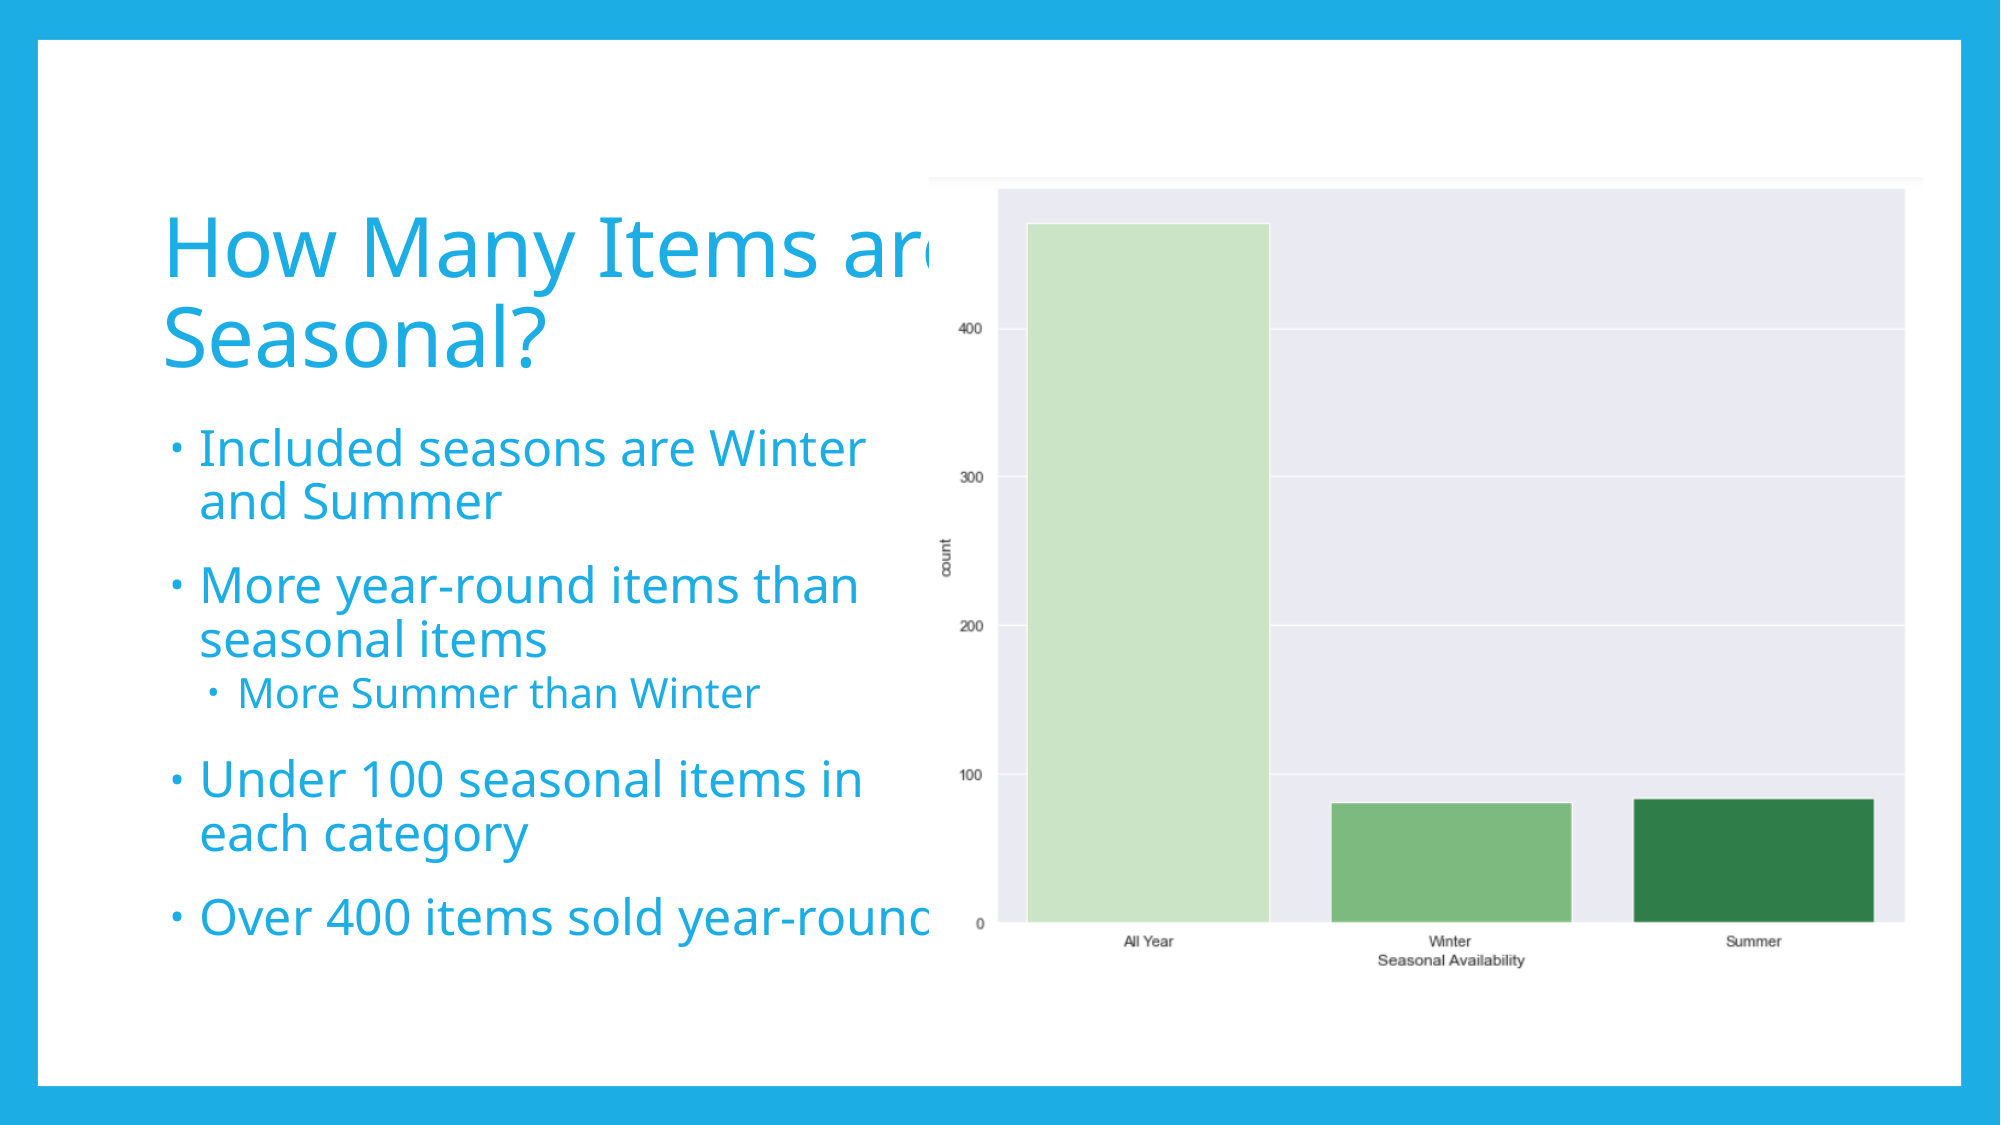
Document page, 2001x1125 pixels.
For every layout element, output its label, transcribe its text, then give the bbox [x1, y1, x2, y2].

list Included seasons are Winter and Summer More year-round items than seasonal items More Summer than Winter Under 100 seasonal items in each category Over 400 items sold year-round [146, 415, 981, 998]
picture [921, 176, 1923, 979]
title How Many Items are Seasonal? [146, 177, 919, 414]
